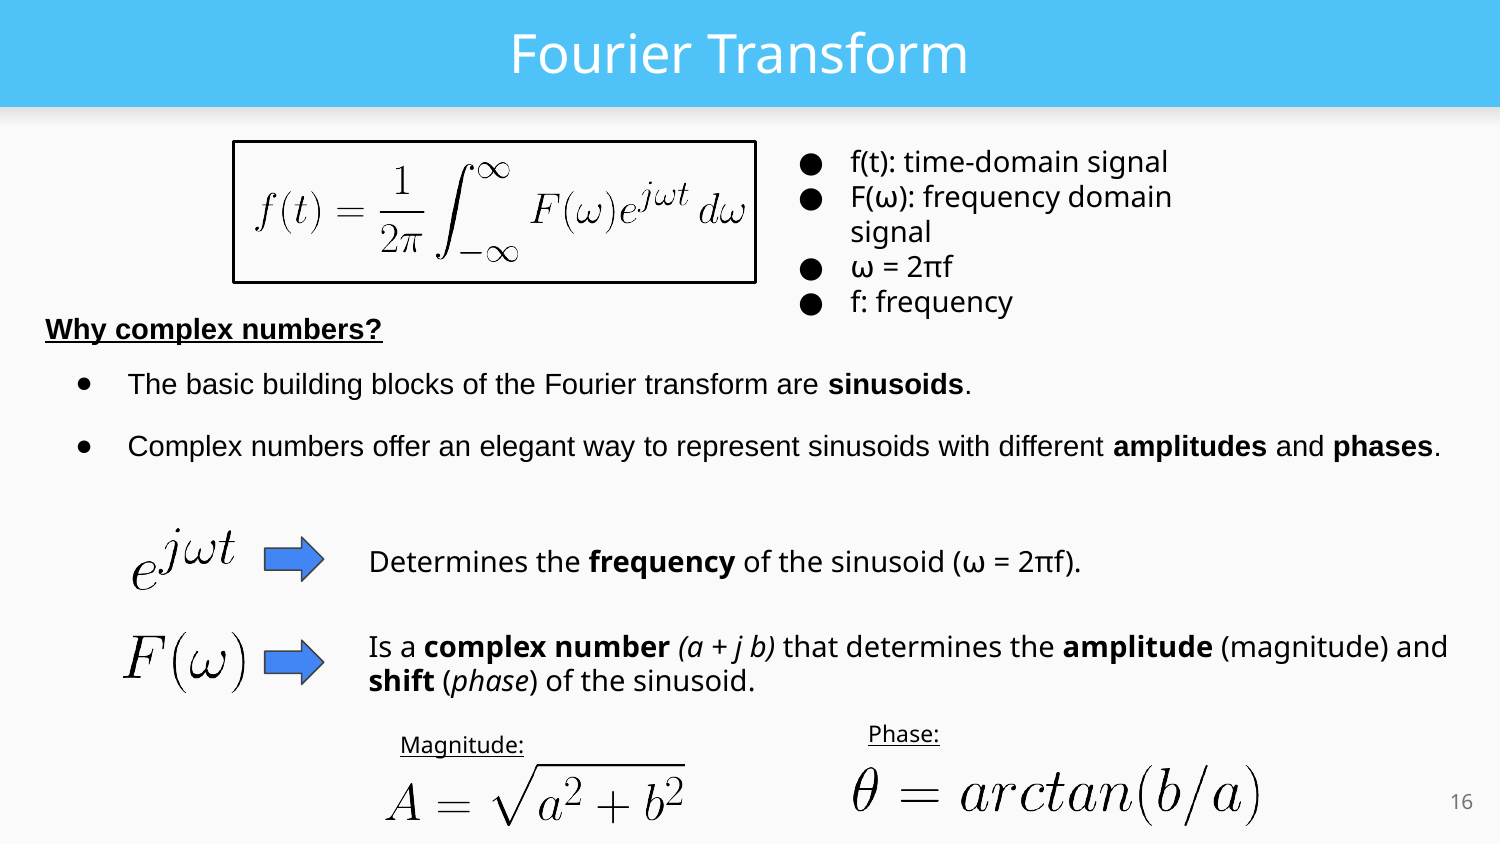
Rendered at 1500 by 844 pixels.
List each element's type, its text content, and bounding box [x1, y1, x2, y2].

picture [122, 631, 246, 694]
picture [384, 763, 685, 826]
picture [254, 162, 746, 262]
text_box The basic building blocks of the Fourier transform are sinusoids. [37, 349, 1455, 412]
text_box Determines the frequency of the sinusoid (⍵ = 2πf). [353, 528, 1181, 612]
text_box [410, 757, 1500, 844]
picture [132, 528, 236, 591]
picture [852, 763, 1259, 826]
title Fourier Transform [16, 2, 1464, 102]
text_box Why complex numbers? [30, 295, 423, 379]
text_box Phase: [853, 704, 1259, 758]
text_box [264, 536, 324, 582]
text_box Is a complex number (a + j b) that determines the amplitude (magnitude) and shift (phase) of the sinusoid. [353, 612, 1464, 712]
text_box Complex numbers offer an elegant way to represent sinusoids with different amplitudes and phases. [37, 412, 1500, 478]
text_box f(t): time-domain signal F(⍵): frequency domain signal ⍵ = 2πf f: frequency [760, 128, 1277, 212]
text_box Magnitude: [385, 715, 878, 761]
text_box [233, 141, 756, 283]
text_box [264, 640, 324, 685]
slide_number ‹#› [1398, 770, 1489, 835]
